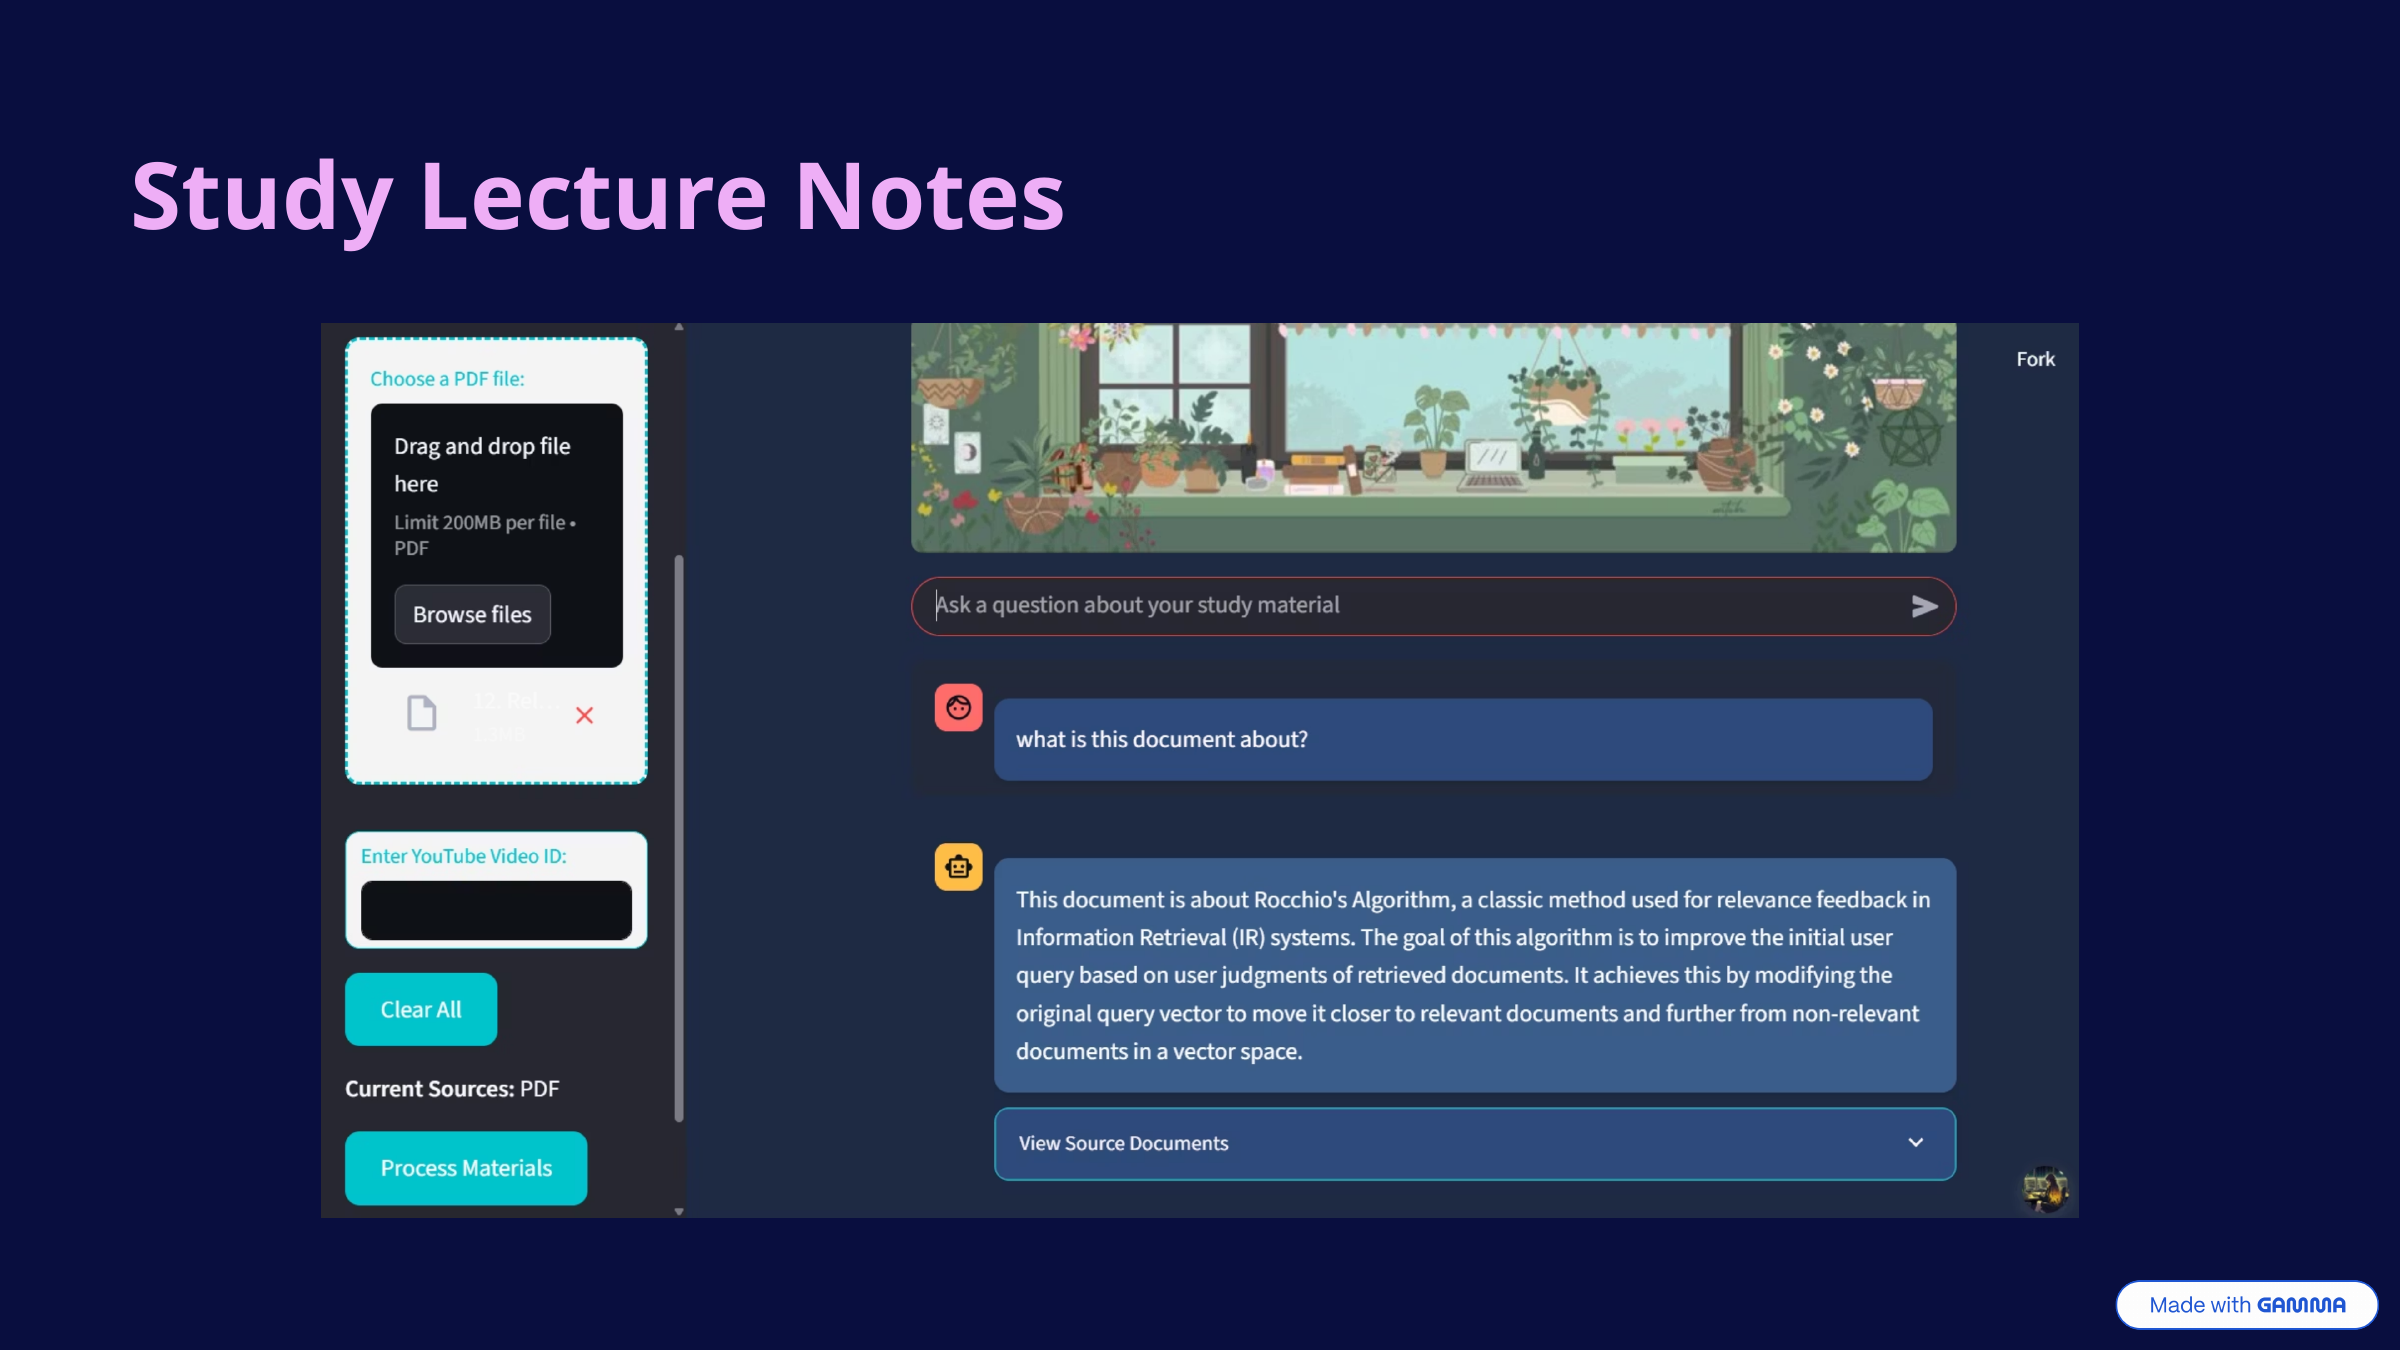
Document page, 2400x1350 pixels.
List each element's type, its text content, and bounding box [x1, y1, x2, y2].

text_box Study Lecture Notes [130, 132, 1069, 249]
picture [2106, 1271, 2389, 1339]
picture [321, 323, 2079, 1218]
